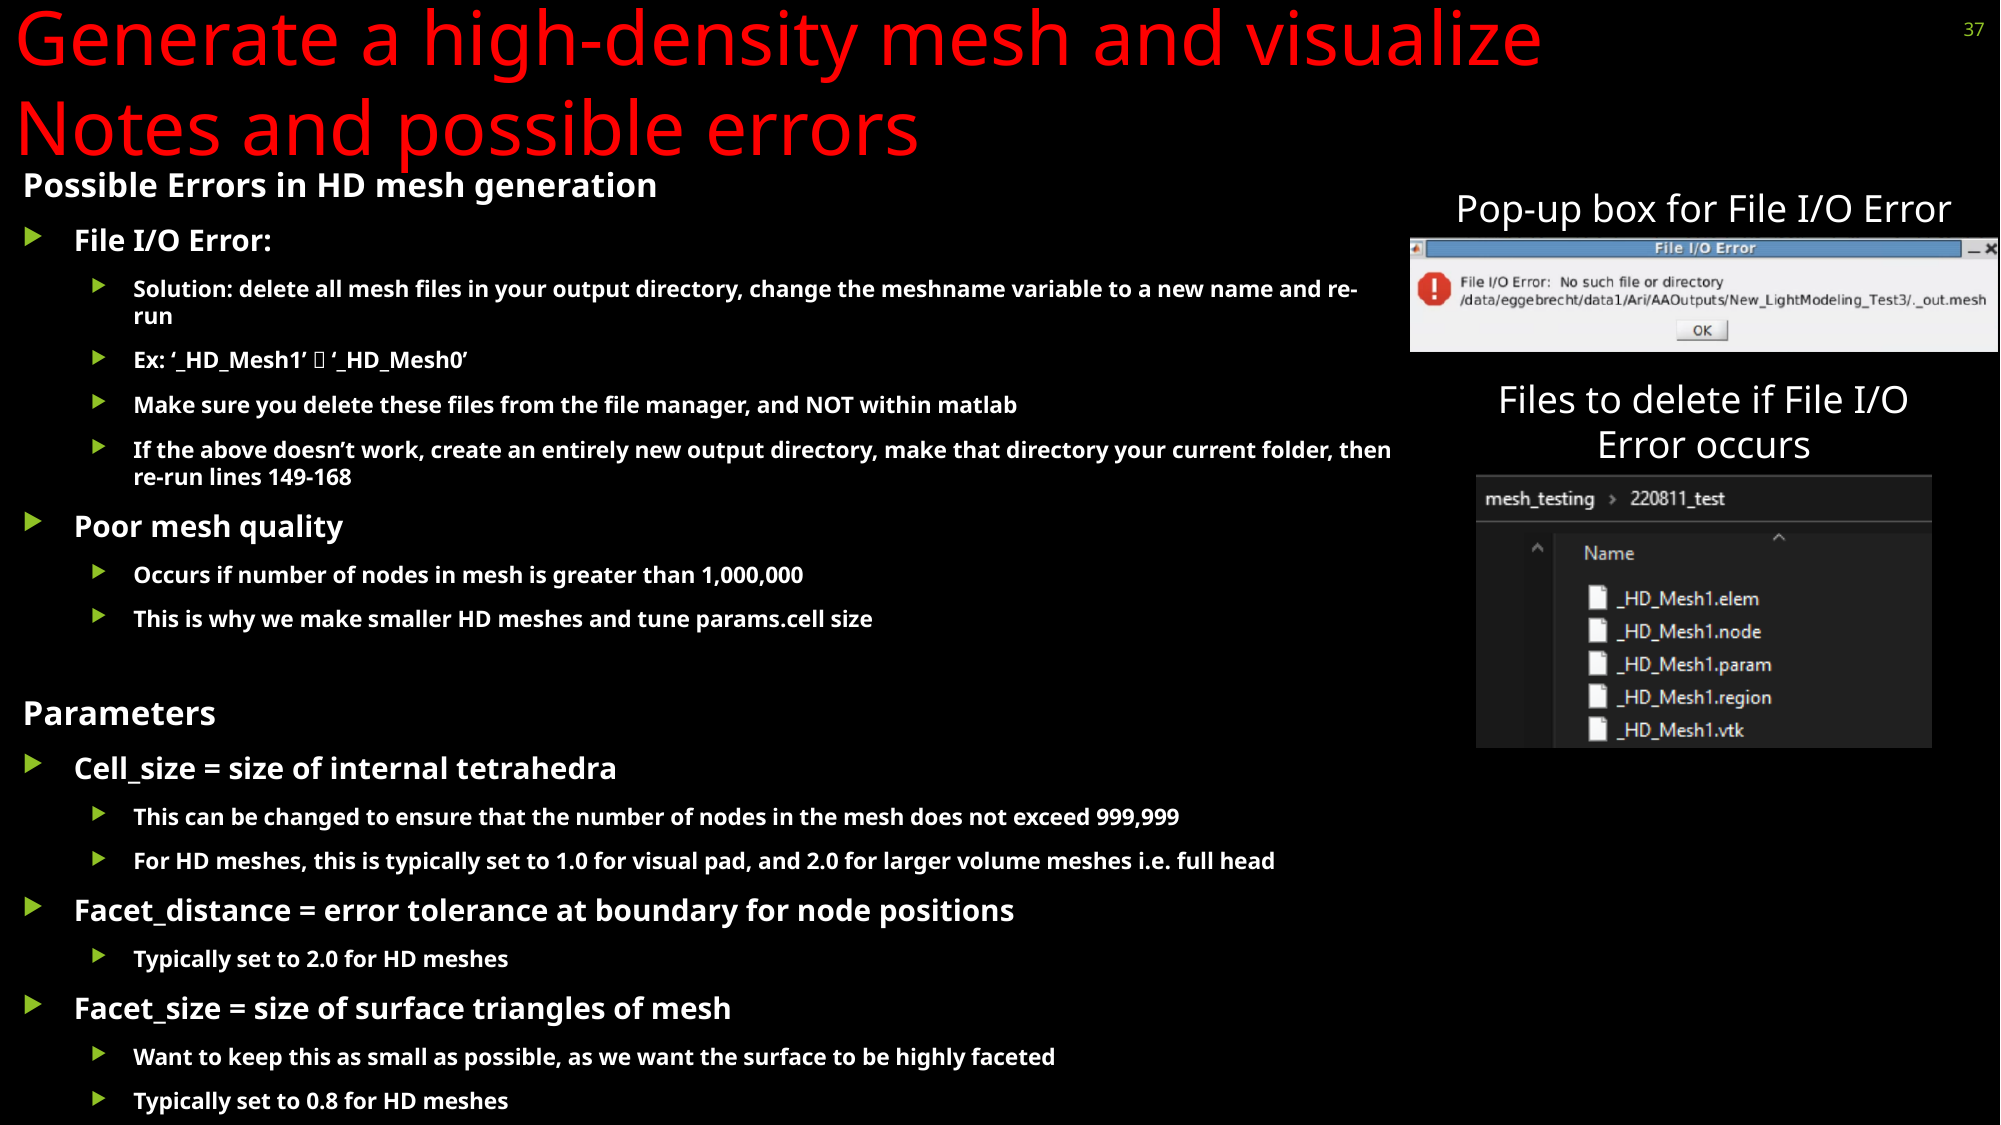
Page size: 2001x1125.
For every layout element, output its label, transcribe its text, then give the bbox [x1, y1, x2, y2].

slide_number 37 [1887, 0, 2000, 61]
text_box Possible Errors in HD mesh generation File I/O Error: Solution: delete all mesh files in your output directory, change the meshname variable to a new name and re-run Ex: ‘_HD_Mesh1’  ‘_HD_Mesh0’ Make sure you delete these files from the file manager, and NOT within matlab If the above doesn’t work, create an entirely new output directory, make that directory your current folder, then re-run lines 149-168 Poor mesh quality Occurs if number of nodes in mesh is greater than 1,000,000 This is why we make smaller HD meshes and tune params.cell size Parameters Cell_size = size of internal tetrahedra This can be changed to ensure that the number of nodes in the mesh does not exceed 999,999 For HD meshes, this is typically set to 1.0 for visual pad, and 2.0 for larger volume meshes i.e. full head Facet_distance = error tolerance at boundary for node positions Typically set to 2.0 for HD meshes Facet_size = size of surface triangles of mesh Want to keep this as small as possible, as we want the surface to be highly faceted Typically set to 0.8 for HD meshes [7, 156, 1411, 1125]
text_box Pop-up box for File I/O Error [1440, 177, 1968, 236]
text_box Files to delete if File I/O Error occurs [1481, 368, 1927, 473]
picture [1409, 237, 1999, 352]
text_box Generate a high-density mesh and visualize Notes and possible errors [0, 0, 2000, 172]
picture [1476, 473, 1932, 749]
